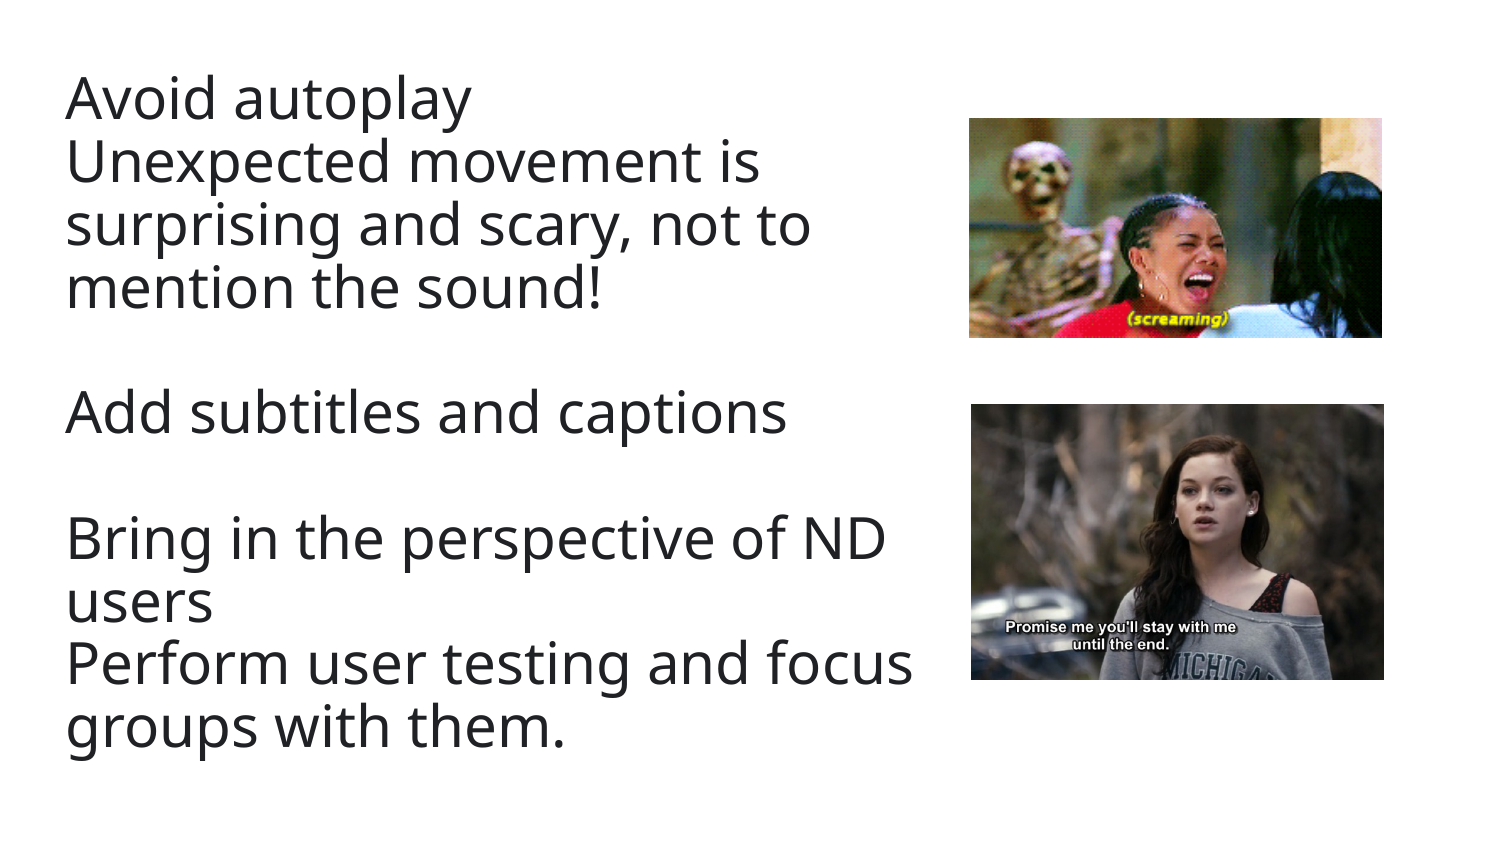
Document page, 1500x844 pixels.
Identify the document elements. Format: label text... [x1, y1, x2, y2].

picture [971, 404, 1384, 680]
title Avoid autoplay Unexpected movement is surprising and scary, not to mention the sound! Add subtitles and captions Bring in the perspective of ND users Perform user testing and focus groups with them. [29, 54, 947, 790]
picture [969, 118, 1382, 338]
